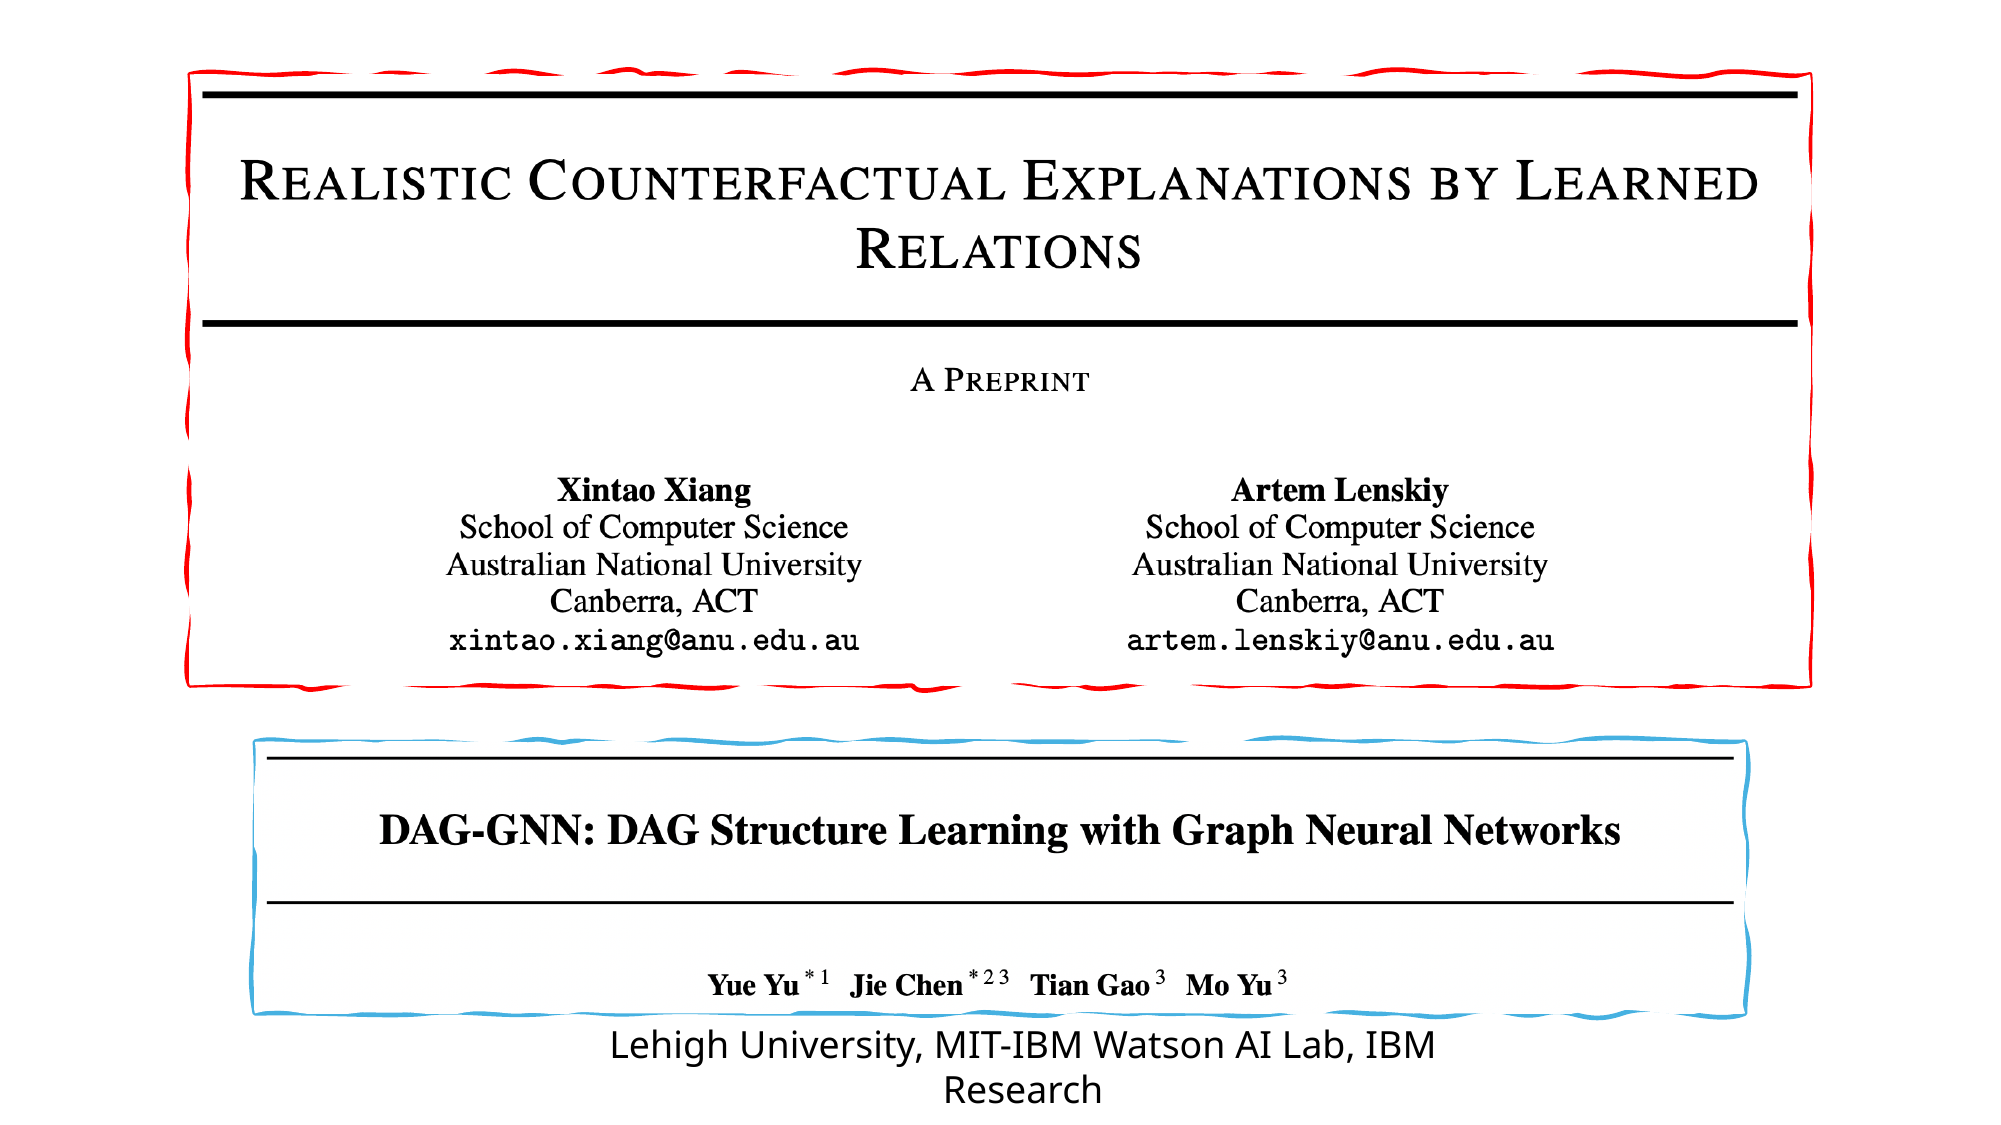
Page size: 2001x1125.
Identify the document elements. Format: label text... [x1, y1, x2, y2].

text_box Lehigh University, MIT-IBM Watson AI Lab, IBM Research [523, 1014, 1524, 1119]
picture [254, 741, 1746, 1014]
picture [189, 73, 1811, 686]
